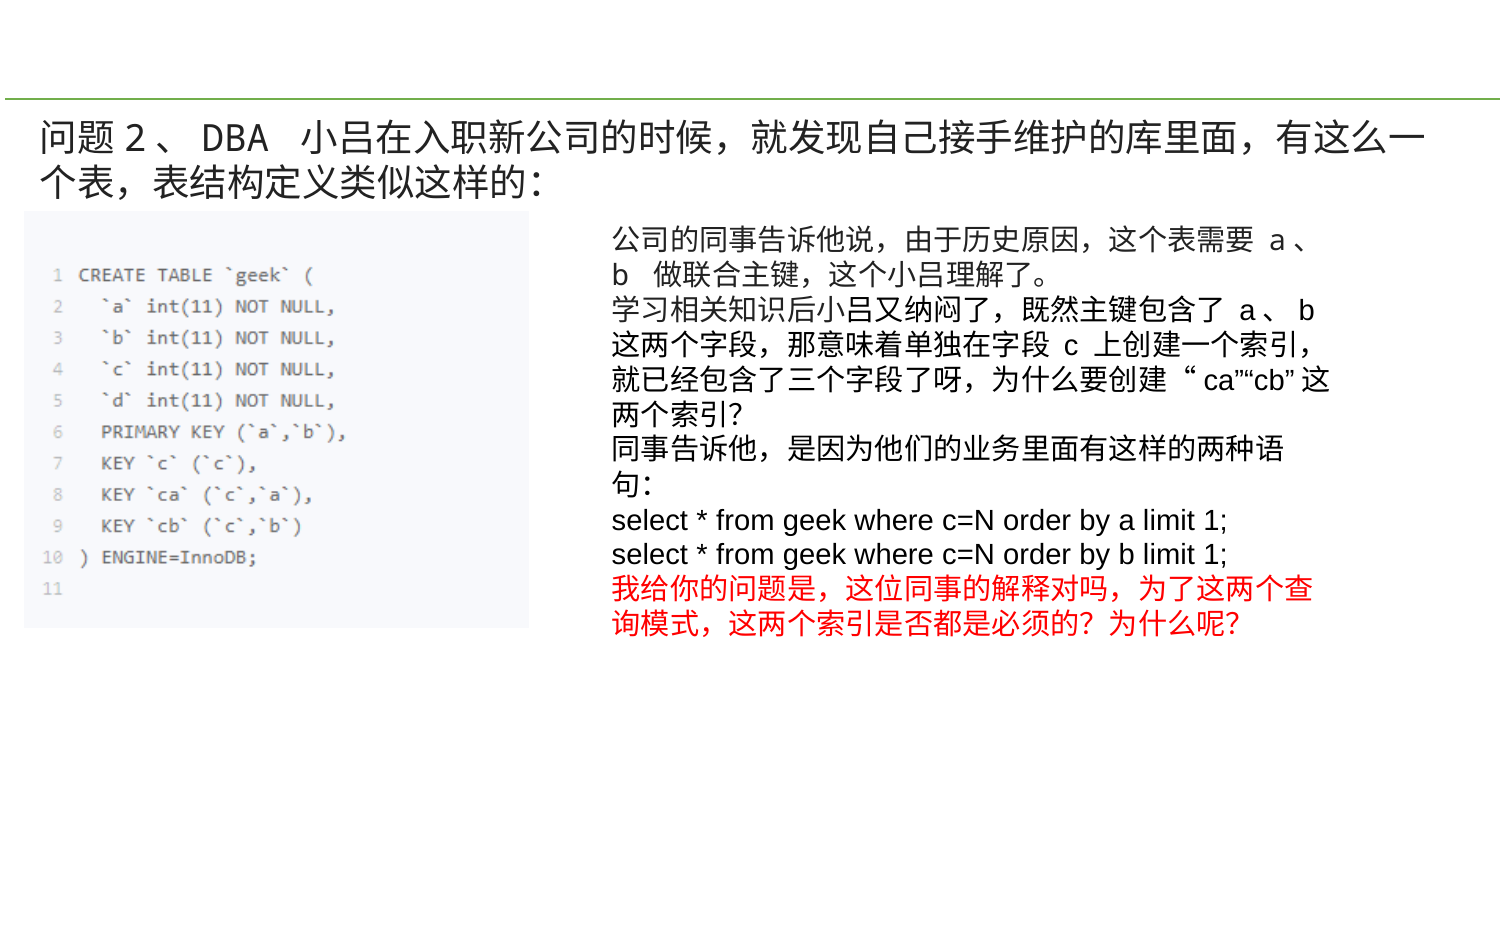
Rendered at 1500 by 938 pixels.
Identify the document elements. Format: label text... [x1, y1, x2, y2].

text_box 公司的同事告诉他说，由于历史原因，这个表需要 a、b 做联合主键，这个小吕理解了。 学习相关知识后小吕又纳闷了，既然主键包含了 a、b 这两个字段，那意味着单独在字段 c 上创建一个索引，就已经包含了三个字段了呀，为什么要创建“ca”“cb”这两个索引？ 同事告诉他，是因为他们的业务里面有这样的两种语句： select * from geek where c=N order by a limit 1; select * from geek where c=N order by b limit 1; 我给你的问题是，这位同事的解释对吗，为了这两个查询模式，这两个索引是否都是必须的？为什么呢？ [596, 213, 1347, 648]
picture [24, 211, 529, 628]
text_box 问题2、DBA 小吕在入职新公司的时候，就发现自己接手维护的库里面，有这么一个表，表结构定义类似这样的： [24, 106, 1463, 211]
